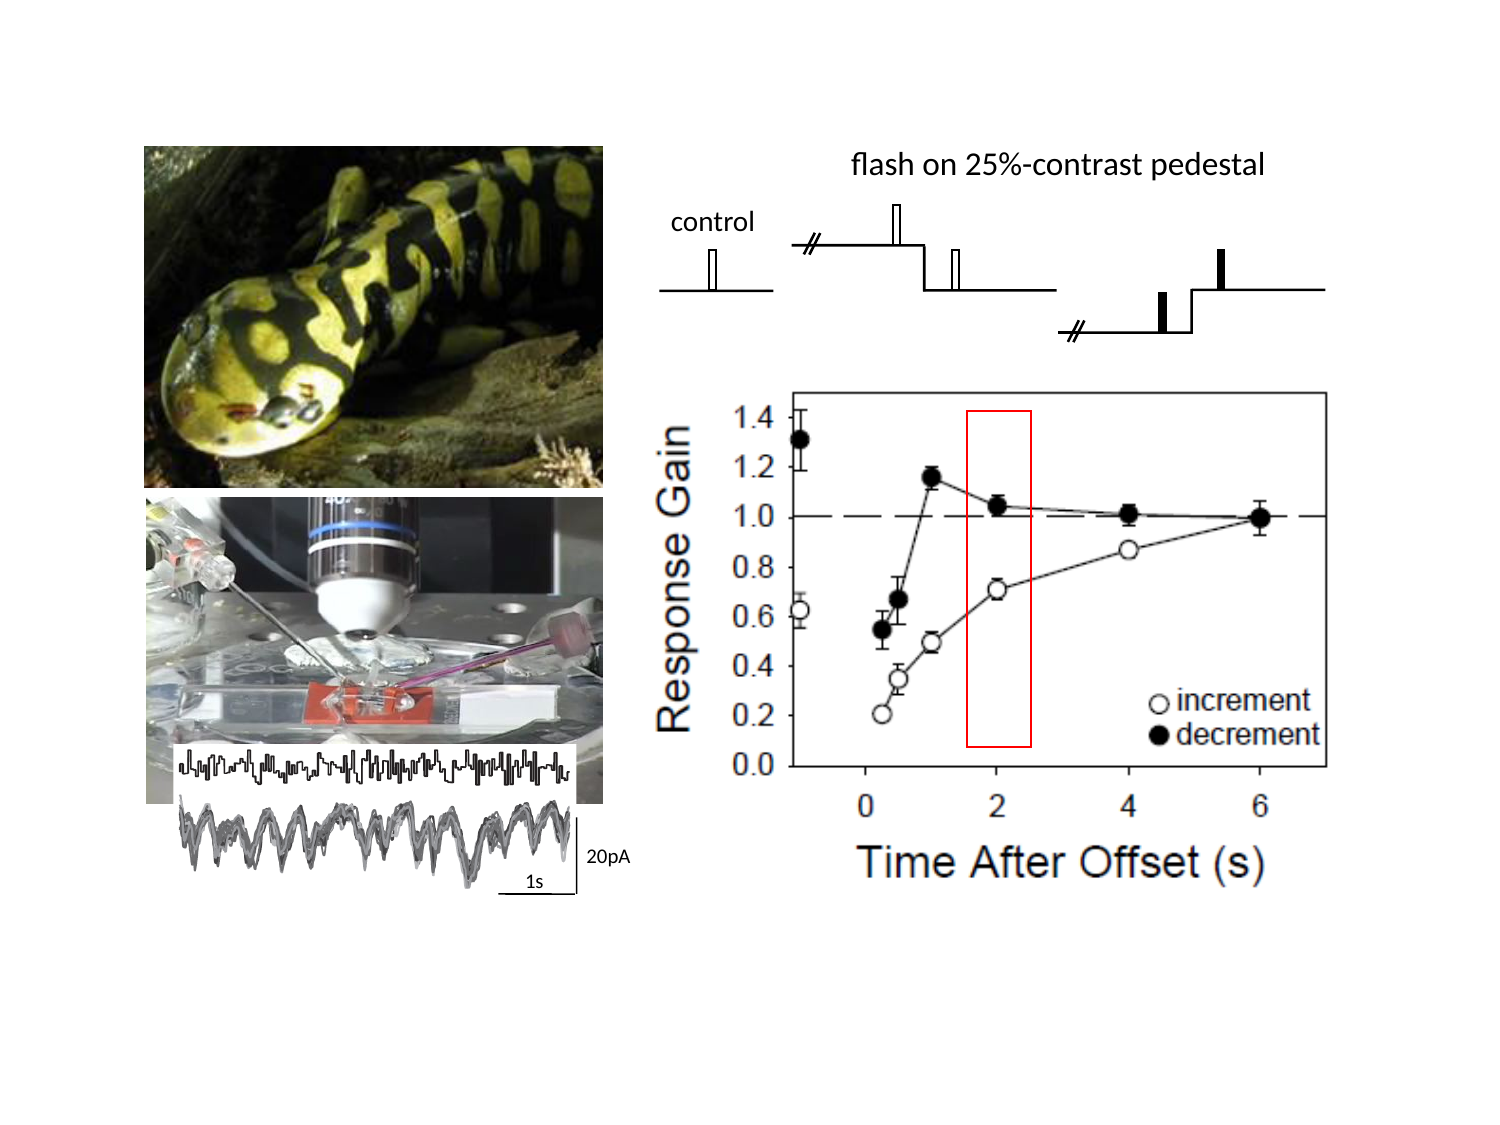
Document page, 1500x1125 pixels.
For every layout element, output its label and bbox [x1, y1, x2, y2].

text_box [144, 134, 1339, 901]
